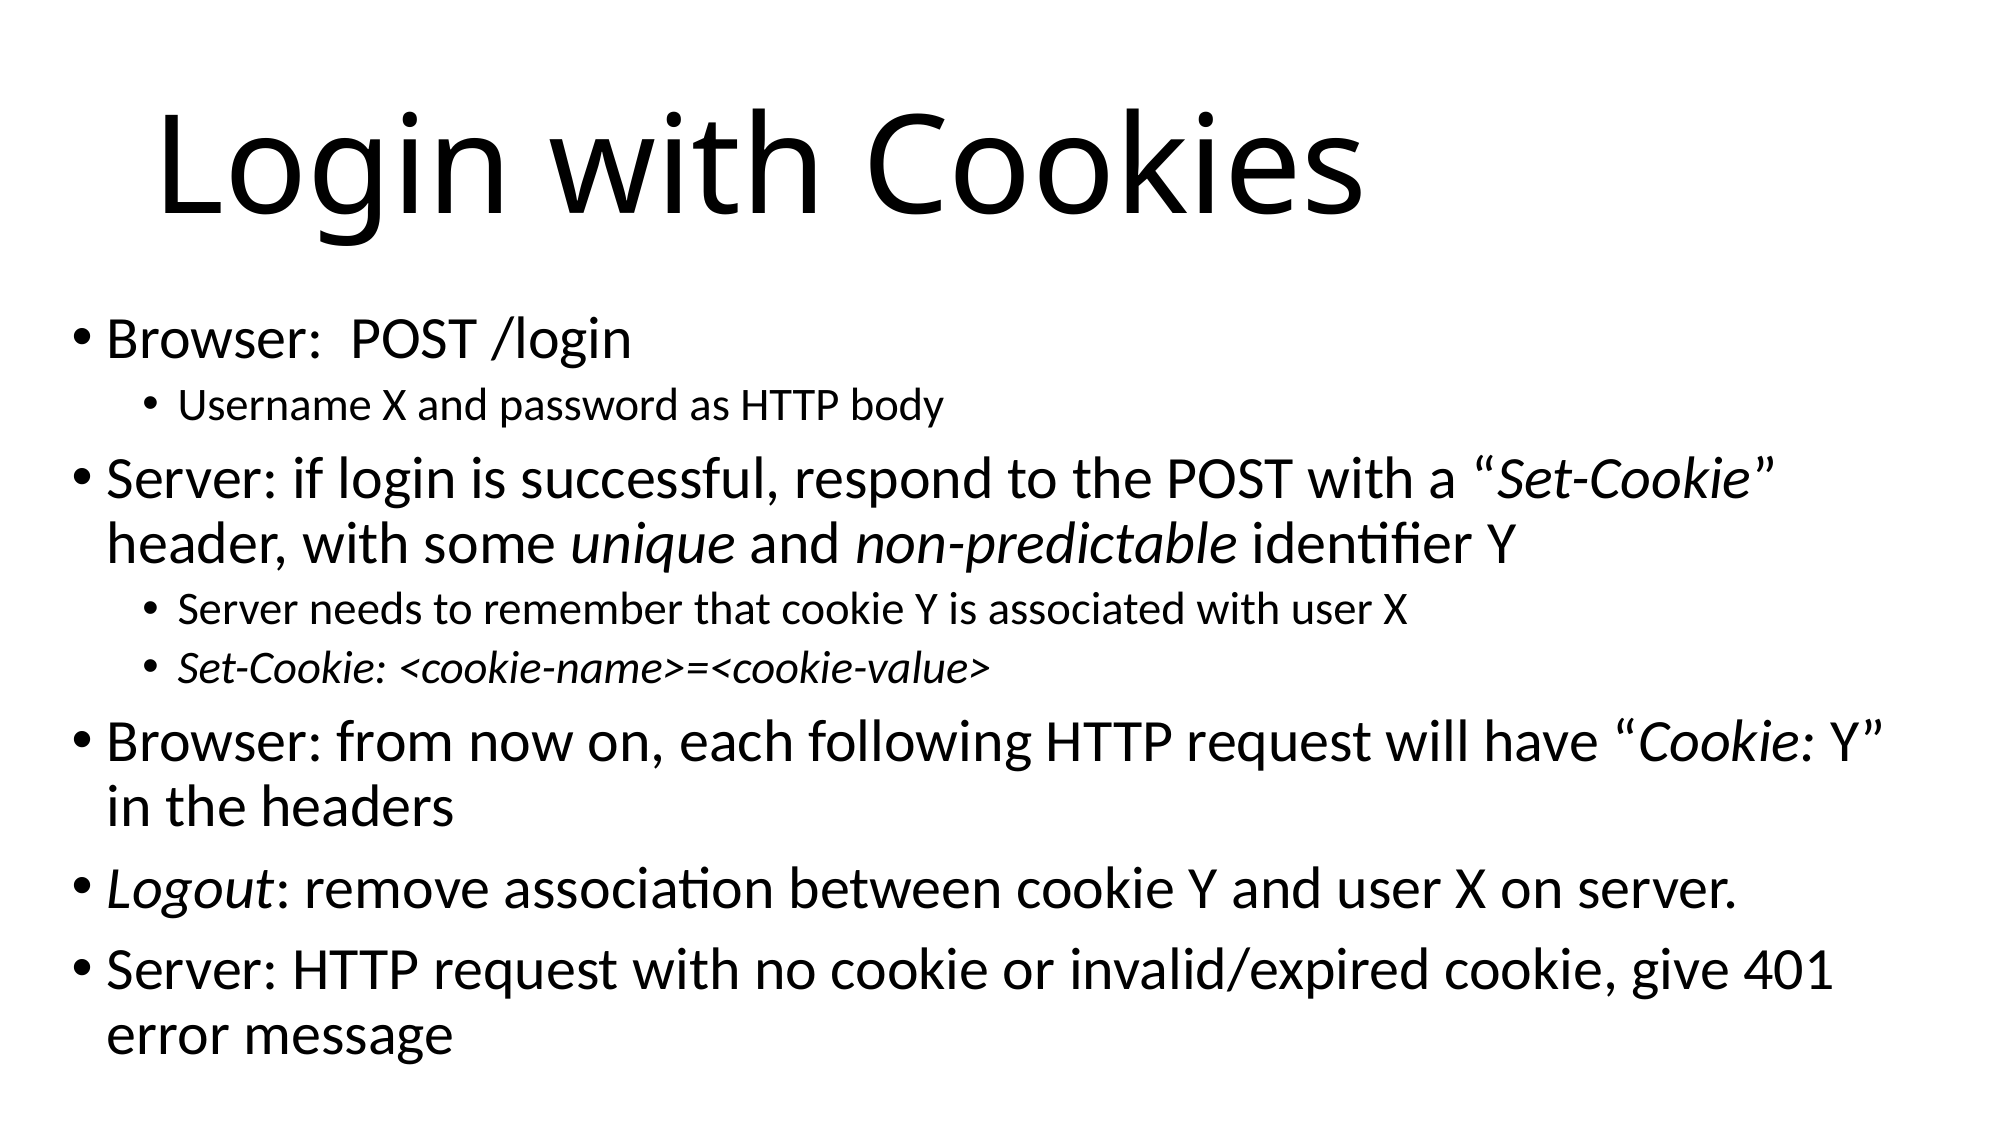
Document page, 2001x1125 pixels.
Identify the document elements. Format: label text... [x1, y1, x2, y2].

list Browser: POST /login Username X and password as HTTP body Server: if login is successful, respond to the POST with a “Set-Cookie” header, with some unique and non-predictable identifier Y Server needs to remember that cookie Y is associated with user X Set-Cookie: <cookie-name>=<cookie-value> Browser: from now on, each following HTTP request will have “Cookie: Y” in the headers Logout: remove association between cookie Y and user X on server. Server: HTTP request with no cookie or invalid/expired cookie, give 401 error message [56, 299, 1956, 1081]
title Login with Cookies [137, 59, 1863, 278]
